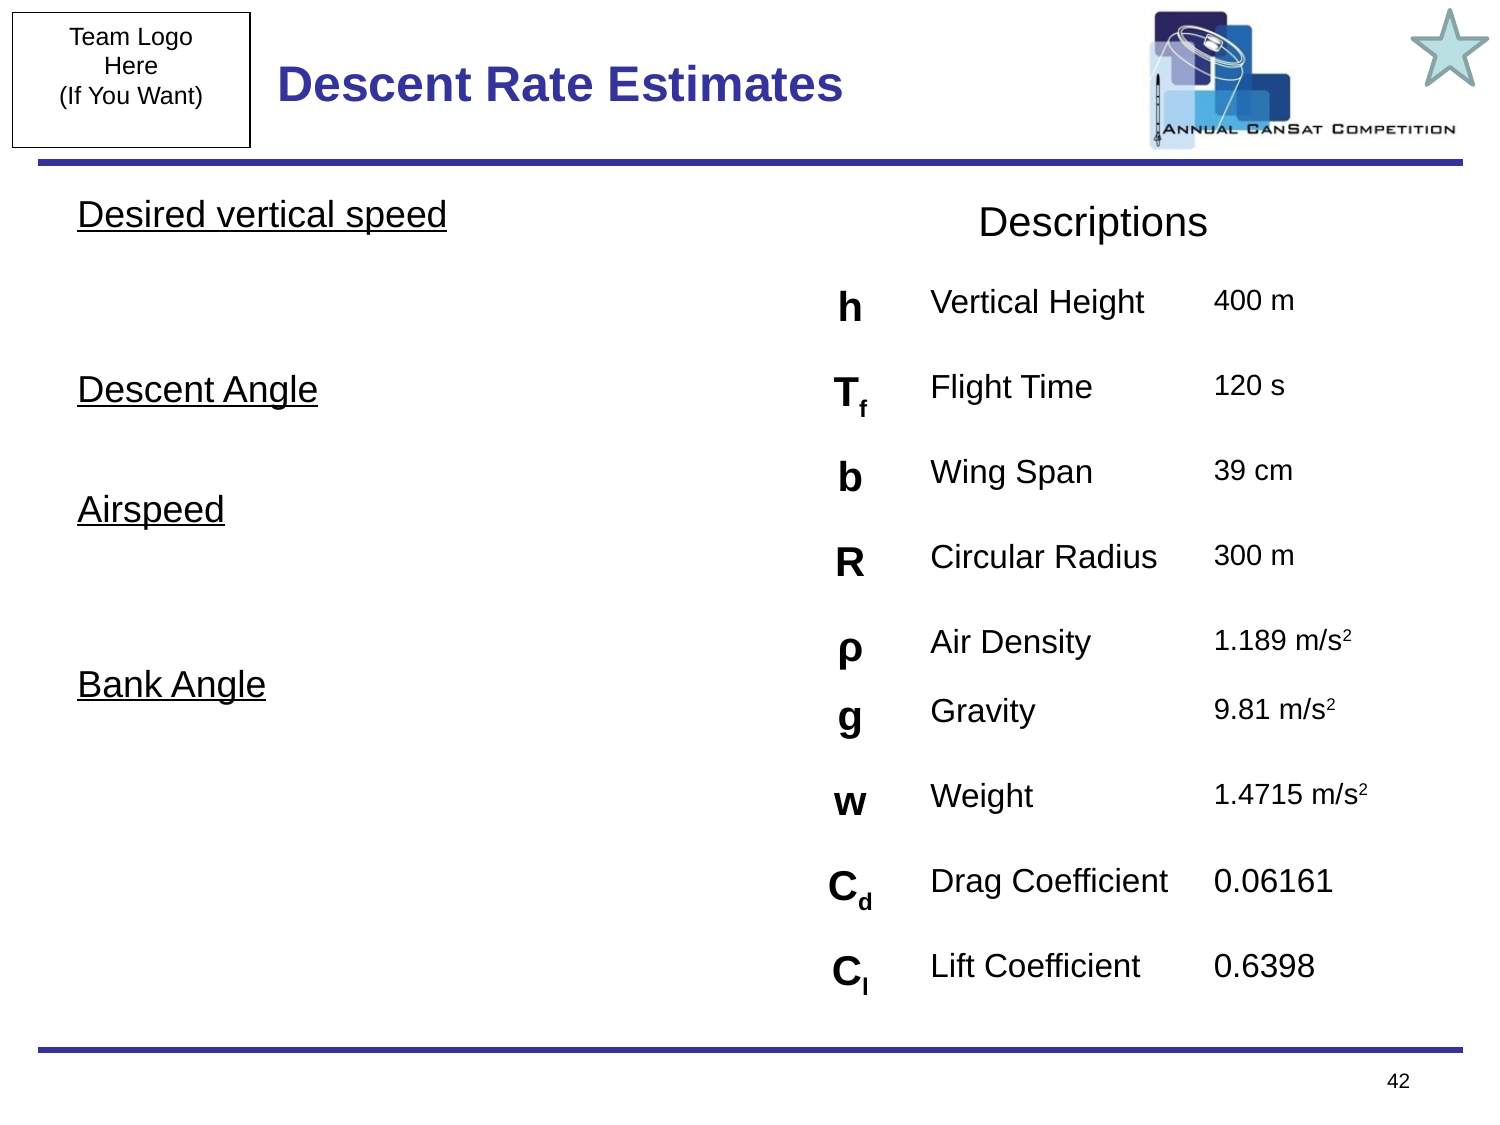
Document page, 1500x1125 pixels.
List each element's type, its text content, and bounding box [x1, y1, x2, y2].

table_cell Wing Span [915, 447, 1199, 531]
slide_number 42 [1312, 1059, 1425, 1100]
table_cell 300 m [1199, 531, 1401, 616]
table_cell h [785, 277, 915, 362]
table_cell 0.6398 [1199, 940, 1401, 1025]
table_cell ρ [785, 616, 915, 685]
table_cell Tf [785, 362, 915, 447]
table_cell Circular Radius [915, 531, 1199, 616]
picture [1142, 1, 1463, 157]
table_cell w [785, 770, 915, 855]
table_cell Weight [915, 770, 1199, 855]
table_cell 39 cm [1199, 447, 1401, 531]
table_cell Cl [785, 940, 915, 1025]
table_cell 1.189 m/s2 [1199, 616, 1401, 685]
table_header Descriptions [785, 192, 1401, 277]
table_cell Lift Coefficient [915, 940, 1199, 1025]
table_cell Vertical Height [915, 277, 1199, 362]
table_cell Gravity [915, 685, 1199, 770]
table_cell 400 m [1199, 277, 1401, 362]
table_cell R [785, 531, 915, 616]
table_cell Drag Coefficient [915, 855, 1199, 940]
picture [1427, 51, 1435, 80]
table_cell Air Density [915, 616, 1199, 685]
table_cell g [785, 685, 915, 770]
table_cell 9.81 m/s2 [1199, 685, 1401, 770]
table_cell Flight Time [915, 362, 1199, 447]
text_box [1412, 9, 1488, 85]
table_cell 1.4715 m/s2 [1199, 770, 1401, 855]
table_cell 0.06161 [1199, 855, 1401, 940]
table_cell Cd [785, 855, 915, 940]
table_cell 120 s [1199, 362, 1401, 447]
table_cell b [785, 447, 915, 531]
title Descent Rate Estimates [262, 12, 1238, 150]
